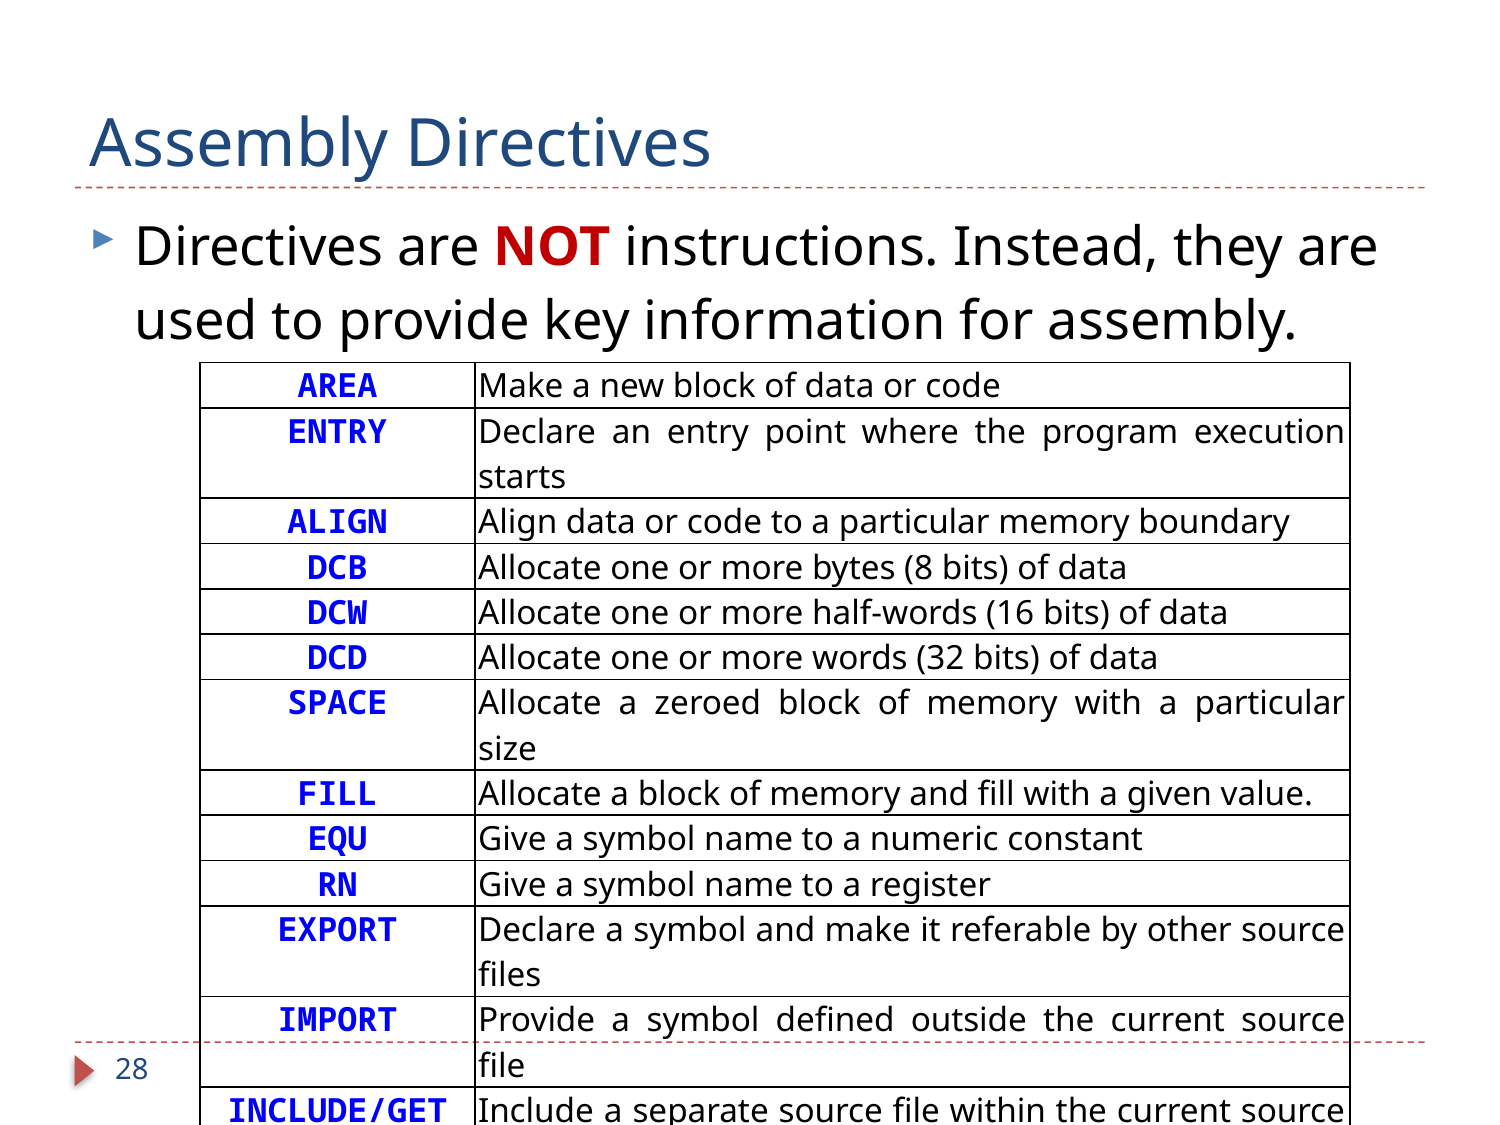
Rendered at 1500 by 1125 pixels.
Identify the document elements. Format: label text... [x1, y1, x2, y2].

table_cell INCLUDE/GET [201, 1088, 474, 1125]
title Assembly Directives [75, 24, 1425, 188]
table_cell IMPORT [201, 1010, 474, 1086]
slide_number 28 [100, 1042, 199, 1103]
text_box Directives are NOT instructions. Instead, they are used to provide key information for assembly. [74, 199, 1425, 1010]
table_cell Include a separate source file within the current source file [476, 1088, 1349, 1125]
table_cell Provide a symbol defined outside the current source file [476, 1010, 1349, 1086]
